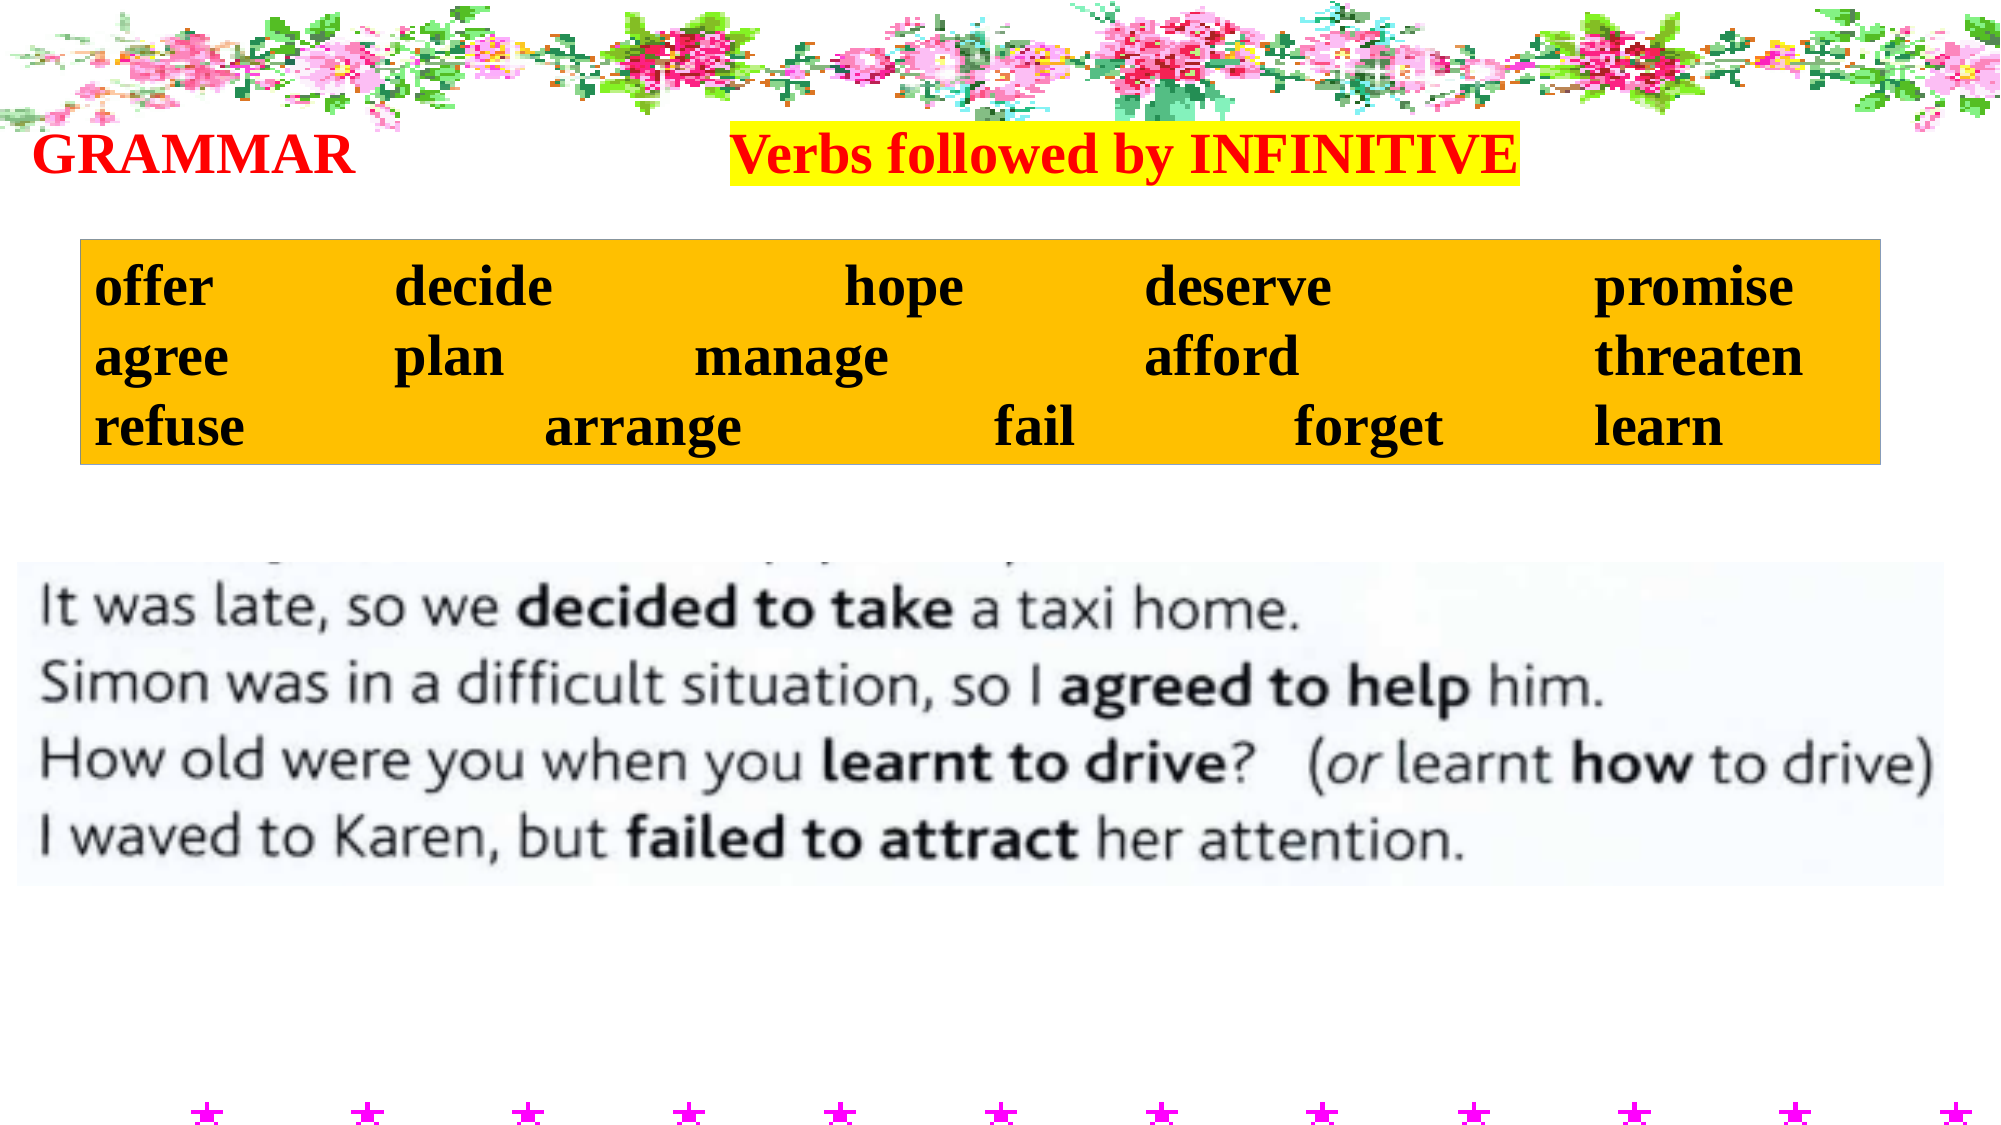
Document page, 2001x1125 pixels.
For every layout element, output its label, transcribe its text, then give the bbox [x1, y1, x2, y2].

text_box offer decide hope deserve promise agree plan manage afford threaten refuse arrange fail forget learn [80, 239, 1881, 465]
text_box Verbs followed by INFINITIVE [673, 107, 1577, 193]
picture [26, 1066, 2000, 1125]
picture [16, 562, 1944, 886]
text_box GRAMMAR [17, 107, 519, 192]
picture [0, 1, 2000, 135]
